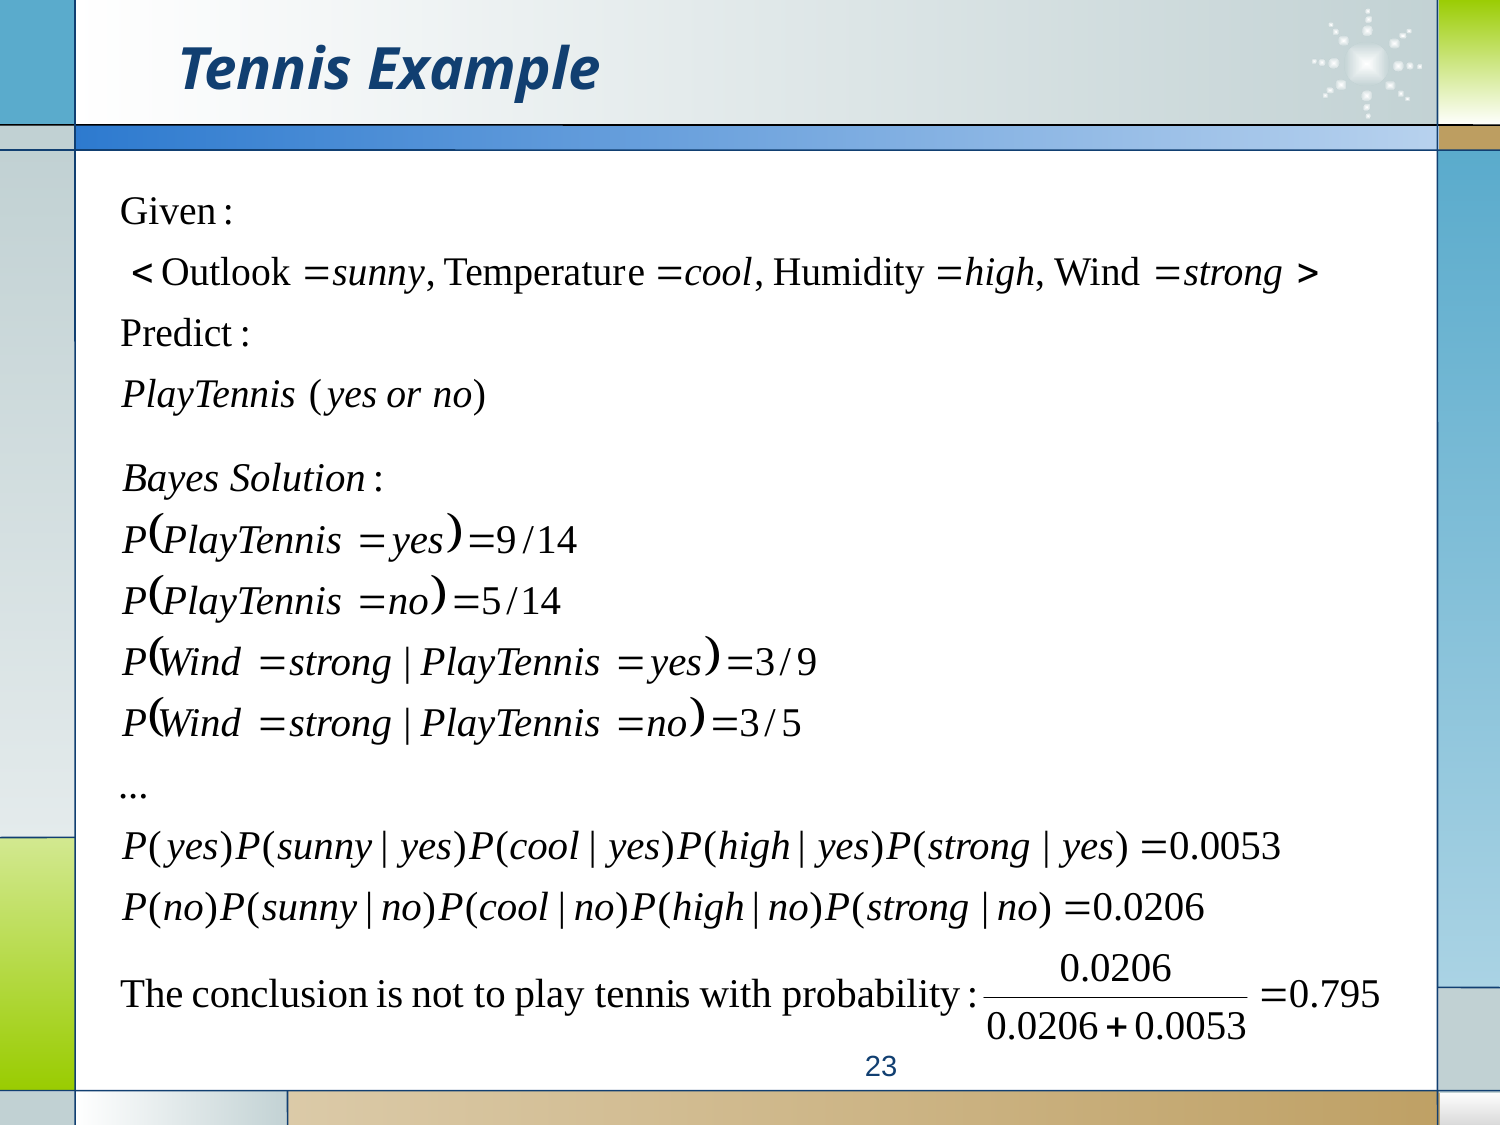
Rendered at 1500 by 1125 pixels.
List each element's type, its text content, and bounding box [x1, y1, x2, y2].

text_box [114, 454, 1388, 1051]
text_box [114, 187, 1326, 426]
title Tennis Example [162, 19, 1263, 113]
slide_number 23 [562, 1060, 913, 1081]
